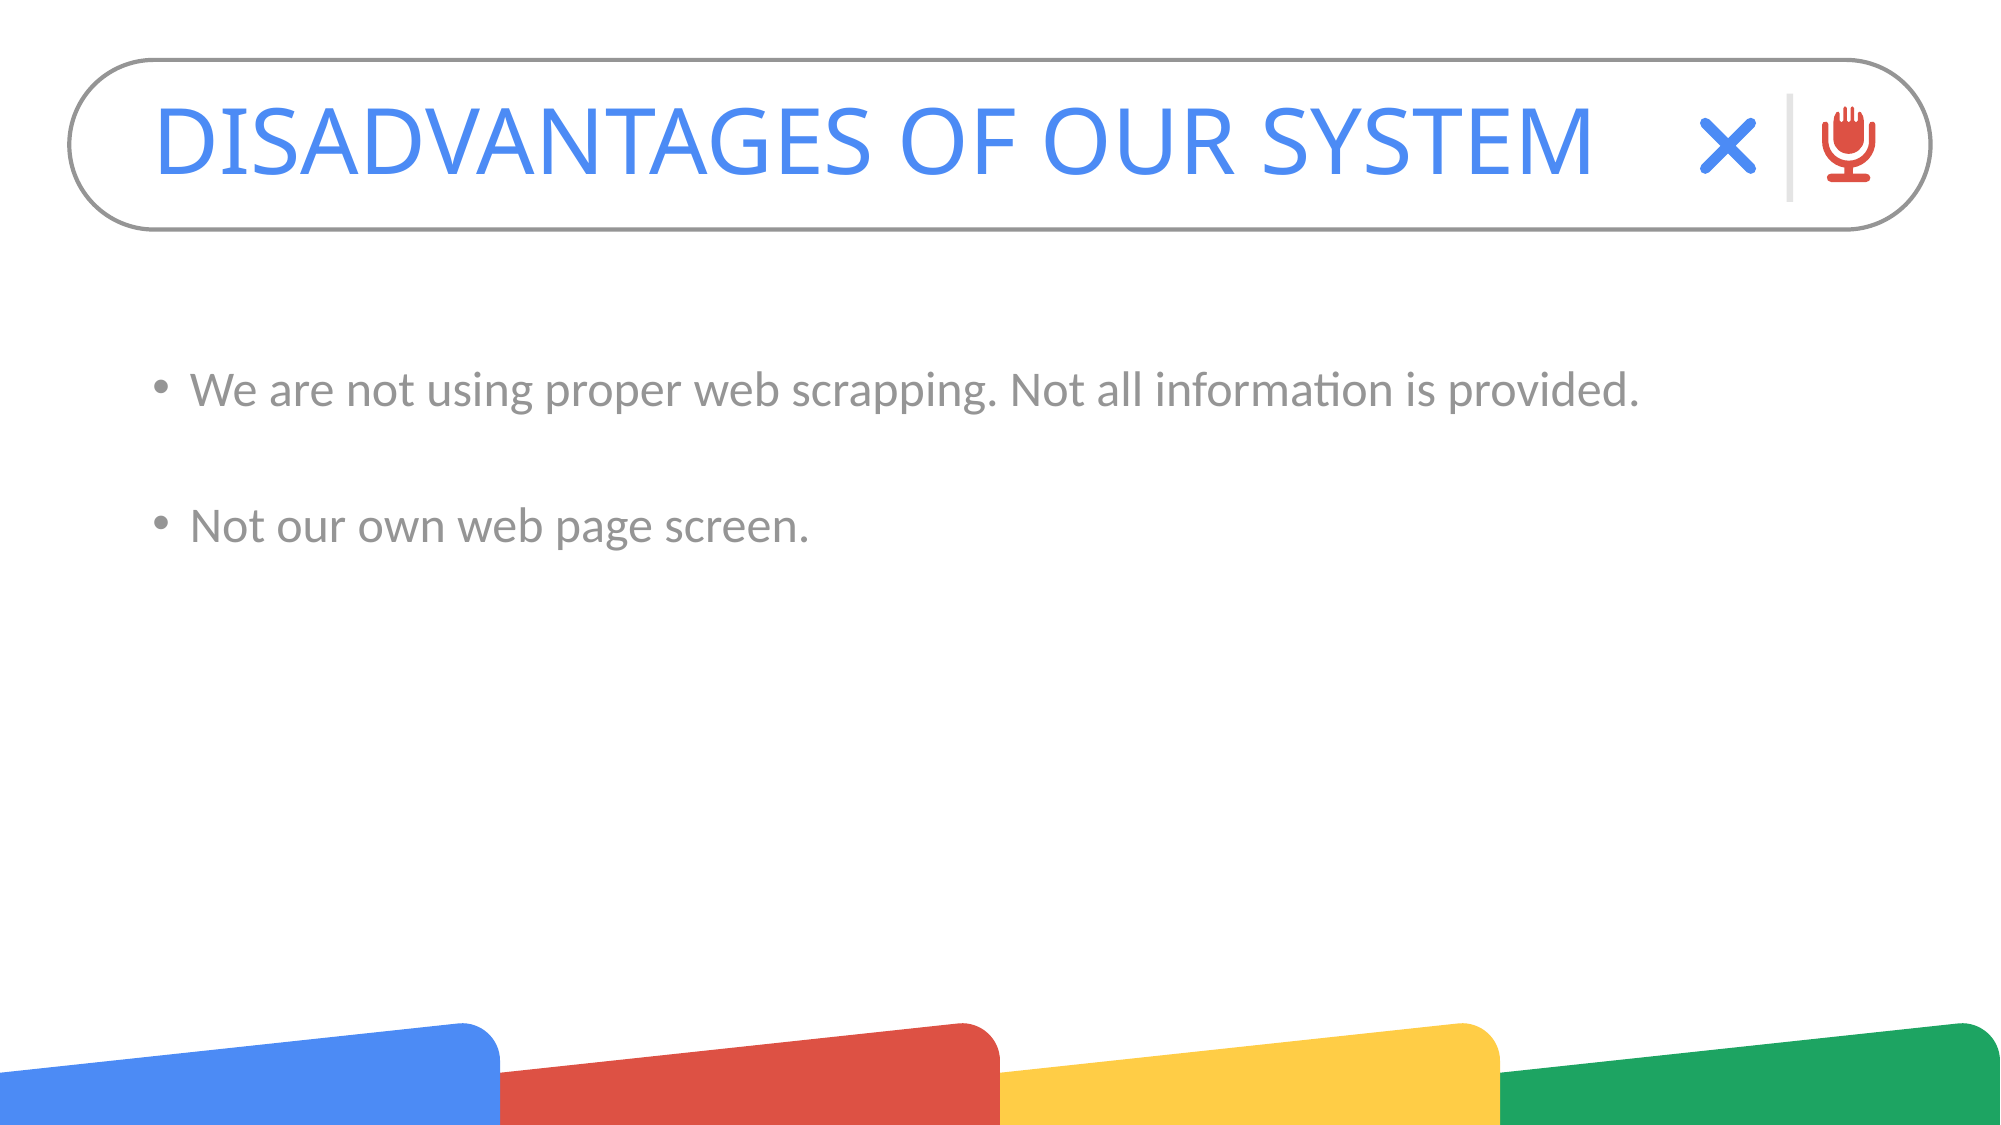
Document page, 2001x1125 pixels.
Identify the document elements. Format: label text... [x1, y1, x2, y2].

list We are not using proper web scrapping. Not all information is provided. Not our own web page screen. [137, 318, 1863, 987]
title DISADVANTAGES OF OUR SYSTEM [137, 59, 1650, 230]
